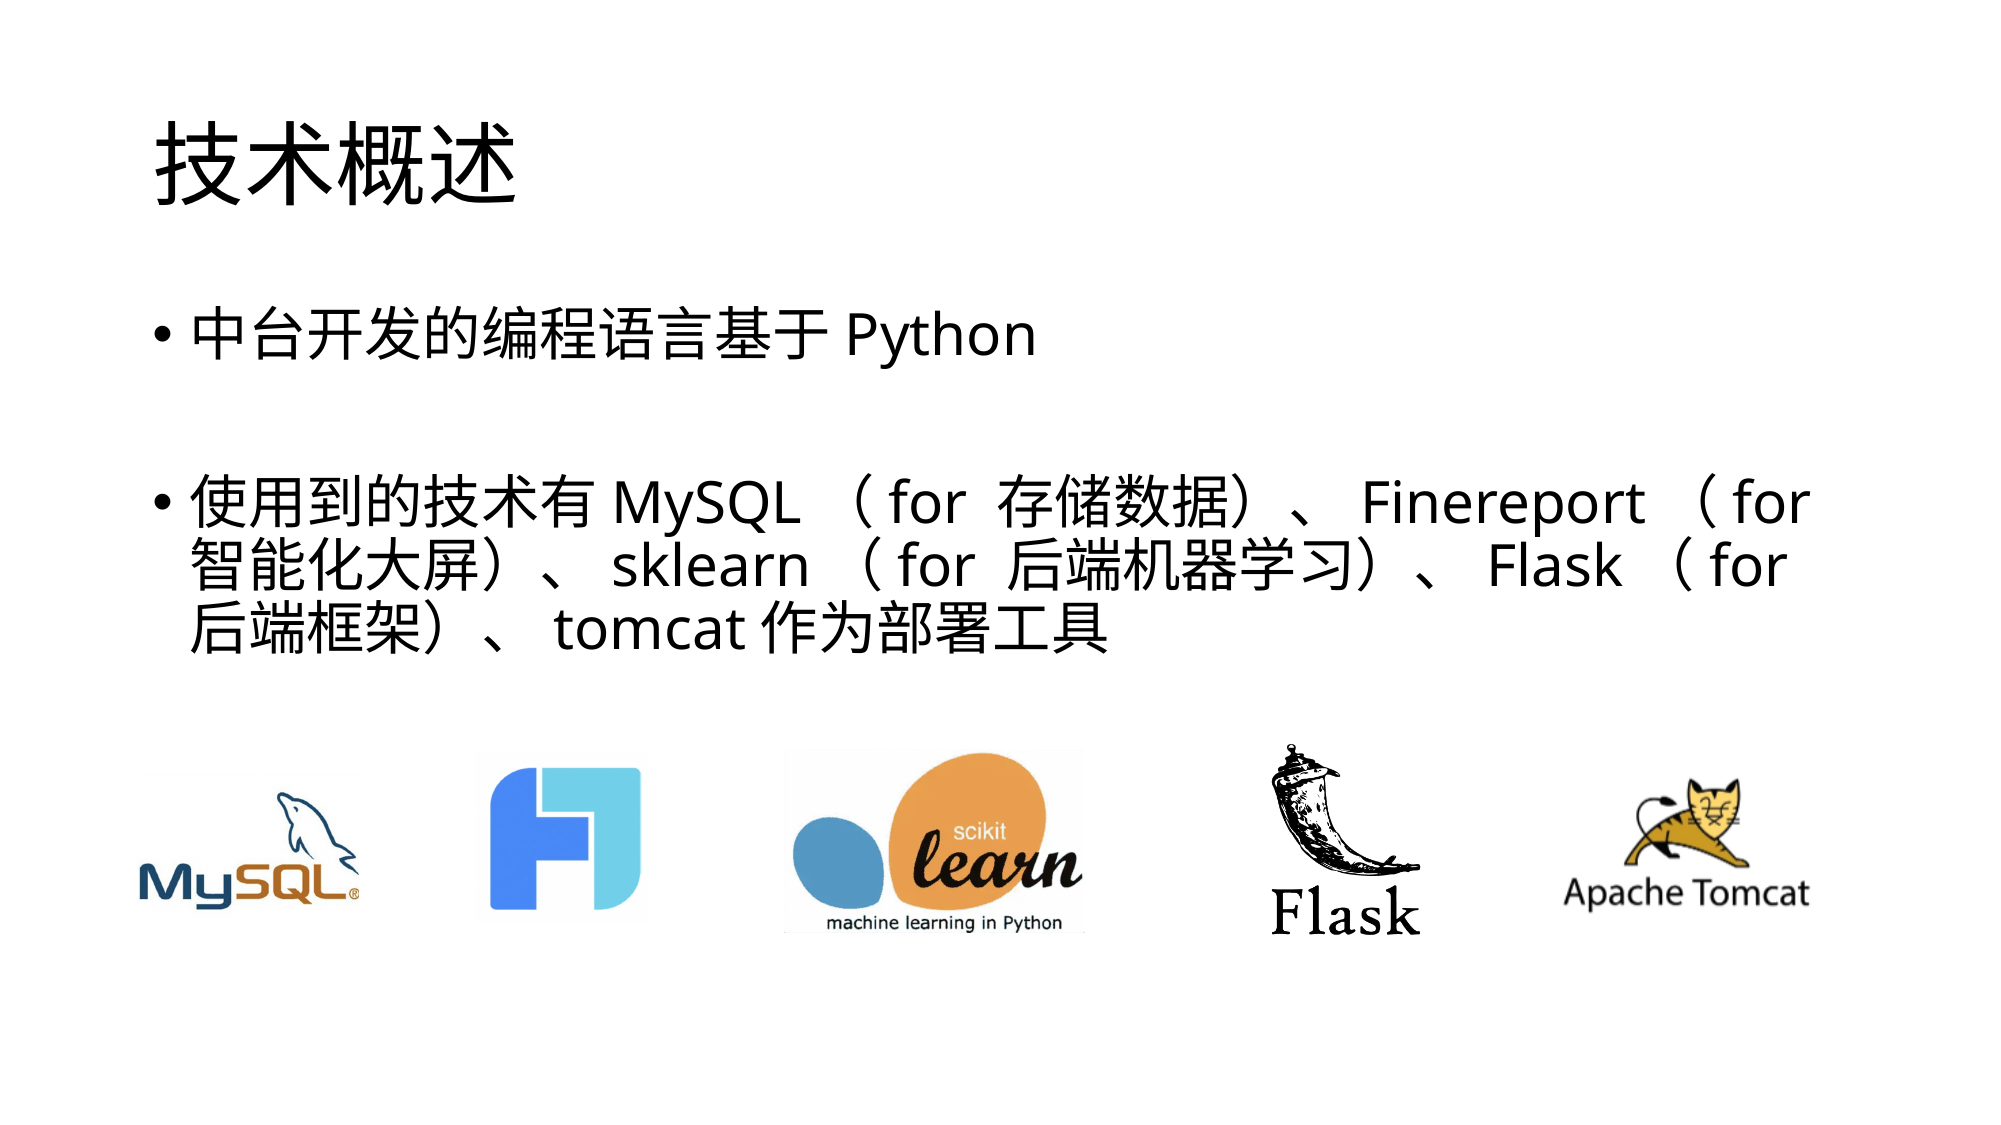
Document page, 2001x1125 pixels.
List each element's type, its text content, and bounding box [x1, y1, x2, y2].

list 中台开发的编程语言基于Python 使用到的技术有MySQL（for 存储数据）、Finereport（for 智能化大屏）、sklearn（for 后端机器学习）、Flask（for 后端框架）、tomcat作为部署工具 [137, 206, 1863, 1014]
picture [474, 751, 648, 922]
picture [1547, 751, 1828, 931]
picture [137, 772, 359, 918]
picture [1222, 719, 1459, 948]
title 技术概述 [137, 59, 1863, 206]
picture [784, 749, 1085, 933]
